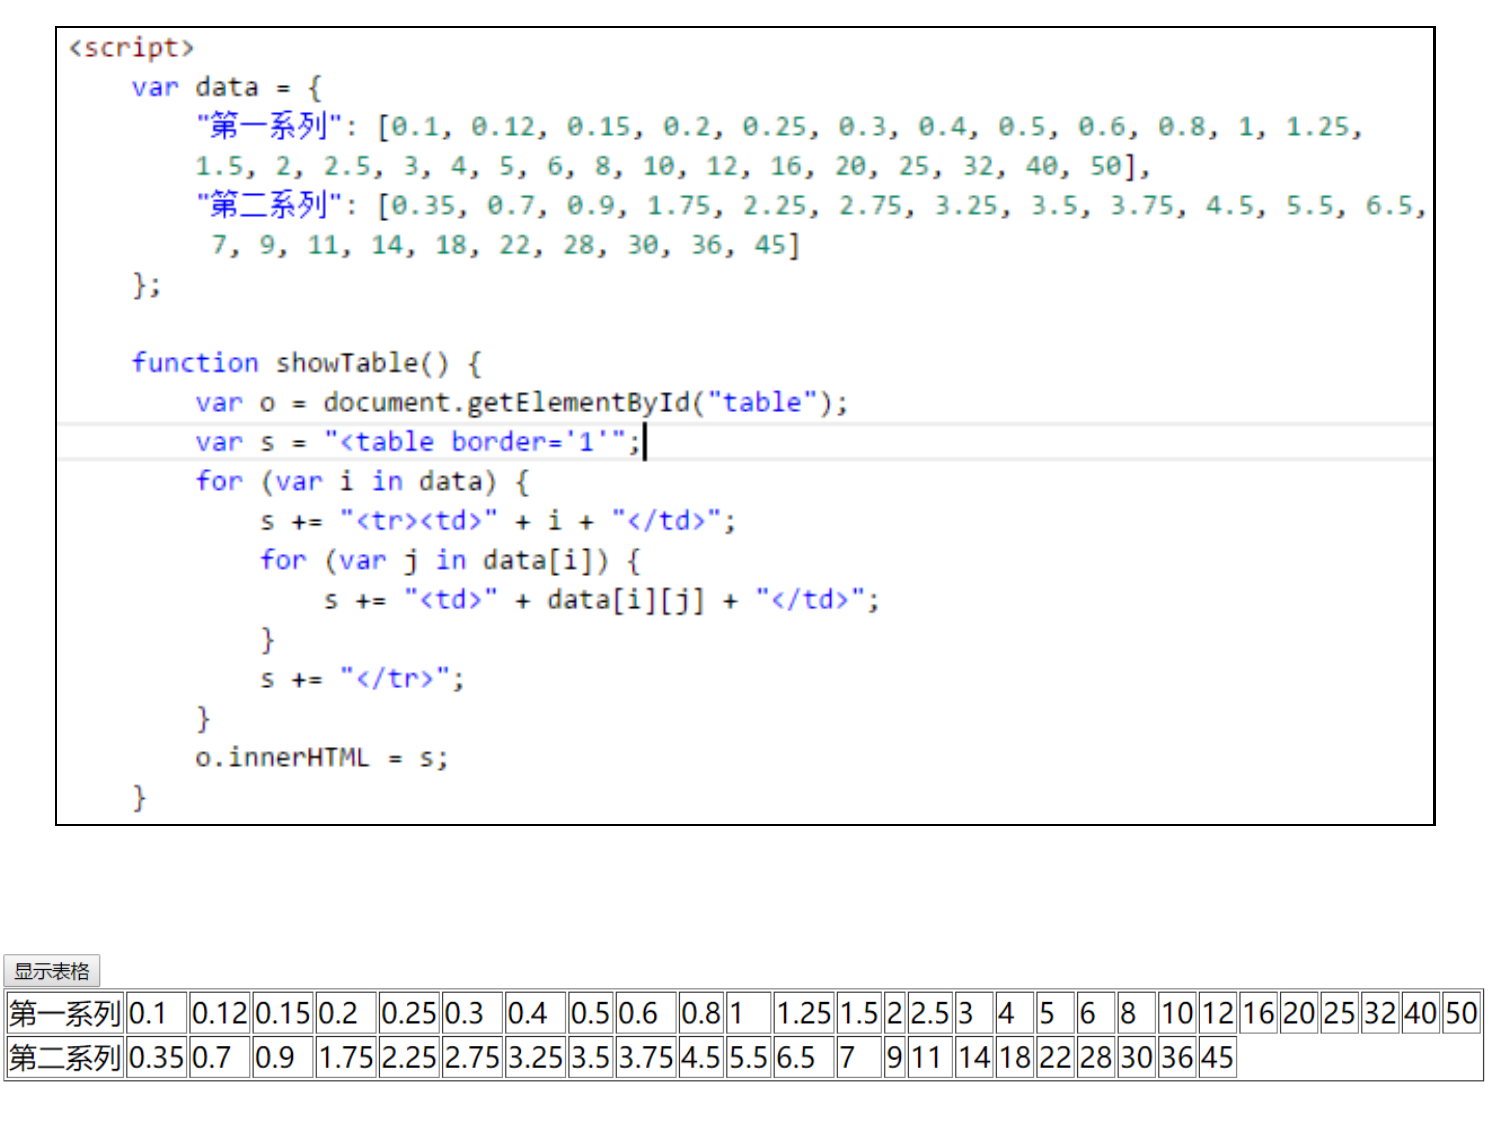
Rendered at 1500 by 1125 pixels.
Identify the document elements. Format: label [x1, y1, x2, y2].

picture [0, 944, 1500, 1086]
picture [56, 28, 1434, 825]
